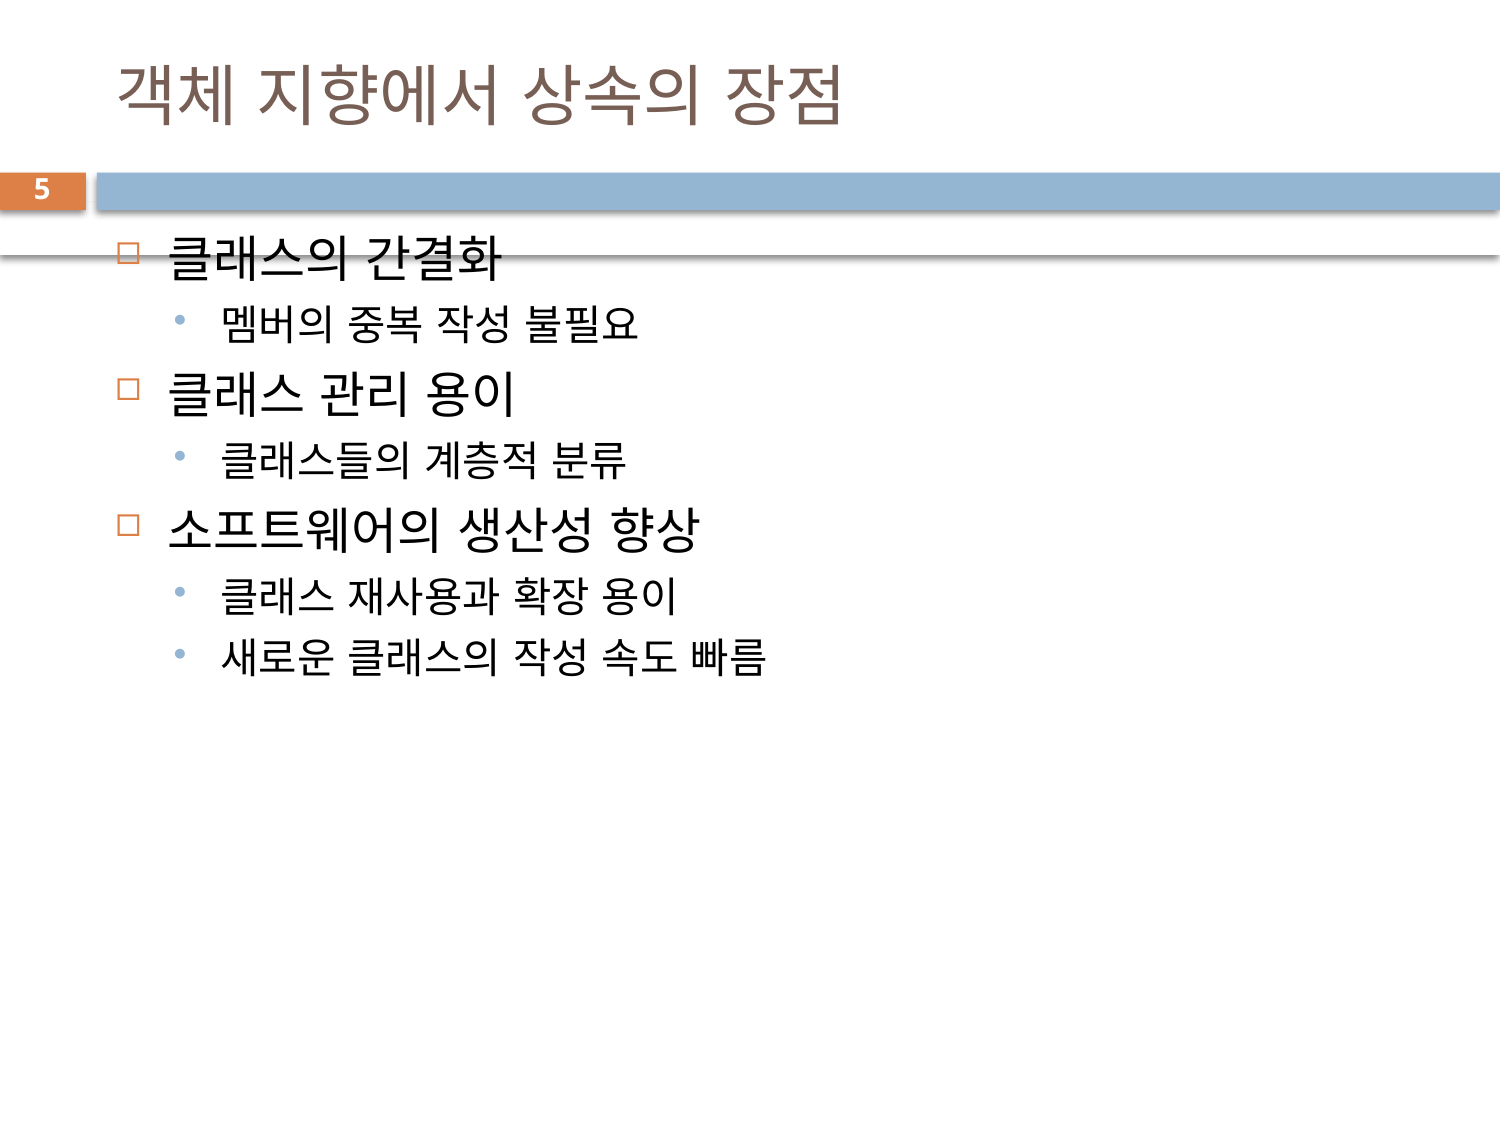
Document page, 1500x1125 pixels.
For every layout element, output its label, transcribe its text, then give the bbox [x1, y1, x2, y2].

title 객체 지향에서 상속의 장점 [100, 37, 1438, 149]
slide_number 5 [0, 170, 87, 211]
list 클래스의 간결화 멤버의 중복 작성 불필요 클래스 관리 용이 클래스들의 계층적 분류 소프트웨어의 생산성 향상 클래스 재사용과 확장 용이 새로운 클래스의 작성 속도 빠름 [100, 219, 1438, 1047]
